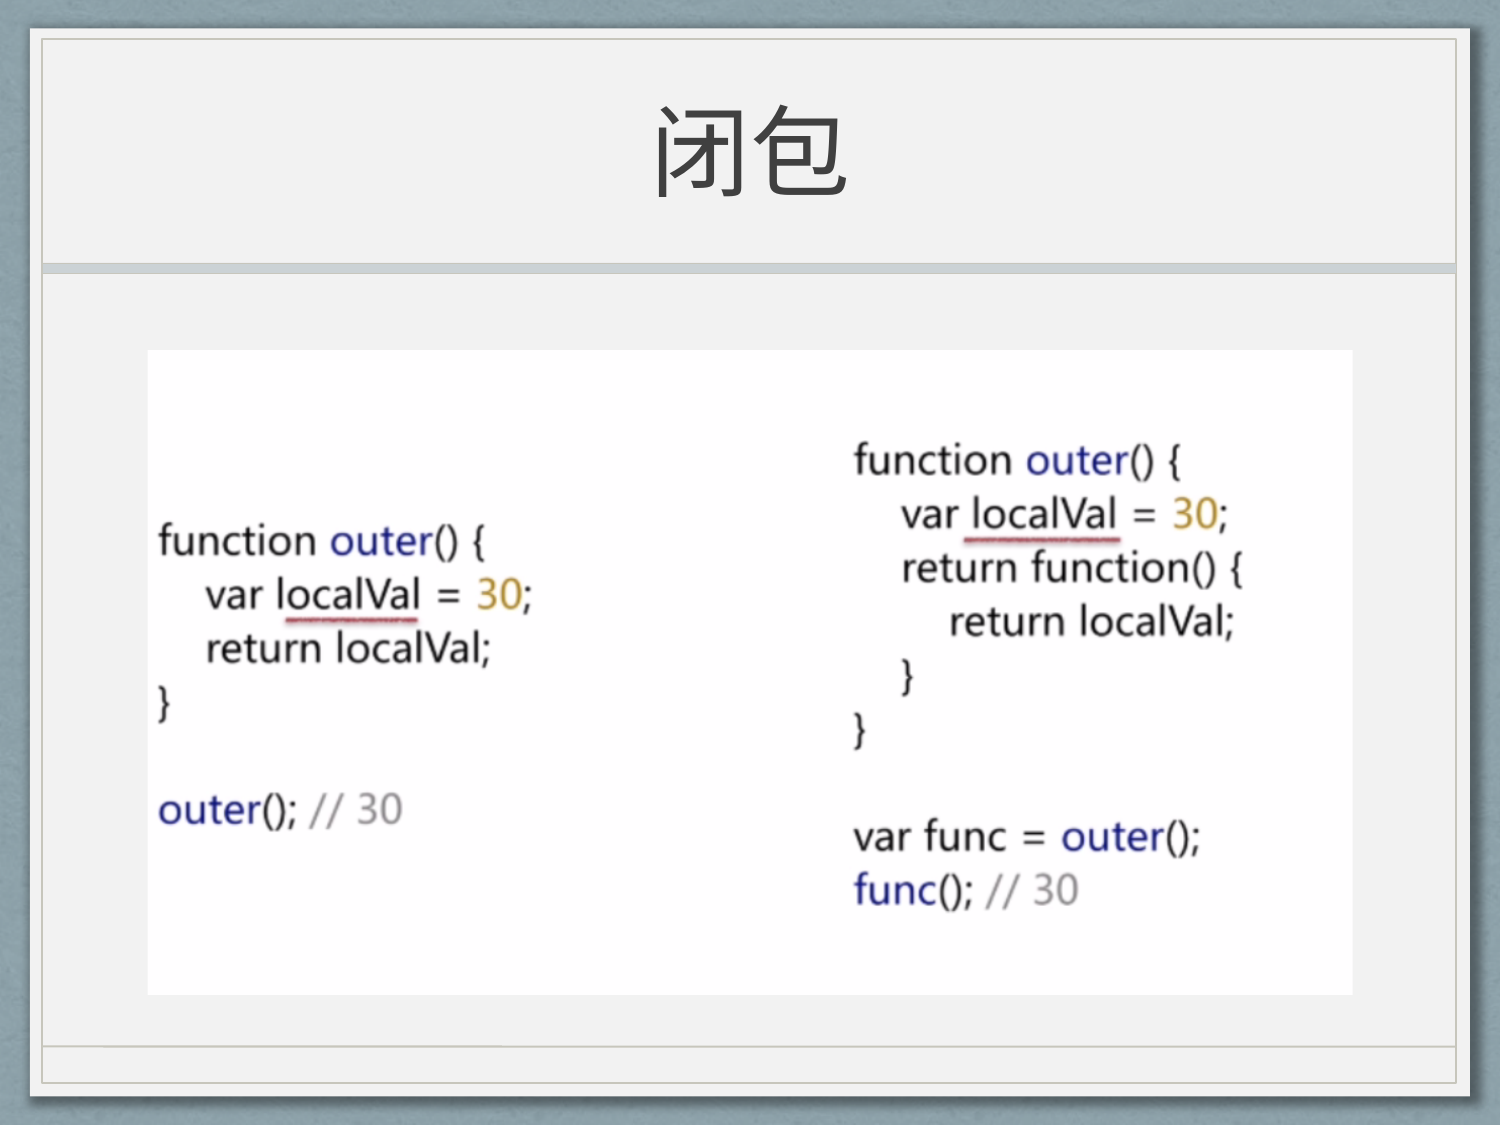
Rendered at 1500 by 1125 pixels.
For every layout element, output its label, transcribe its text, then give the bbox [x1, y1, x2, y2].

title 闭包 [147, 40, 1353, 260]
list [147, 349, 1354, 996]
